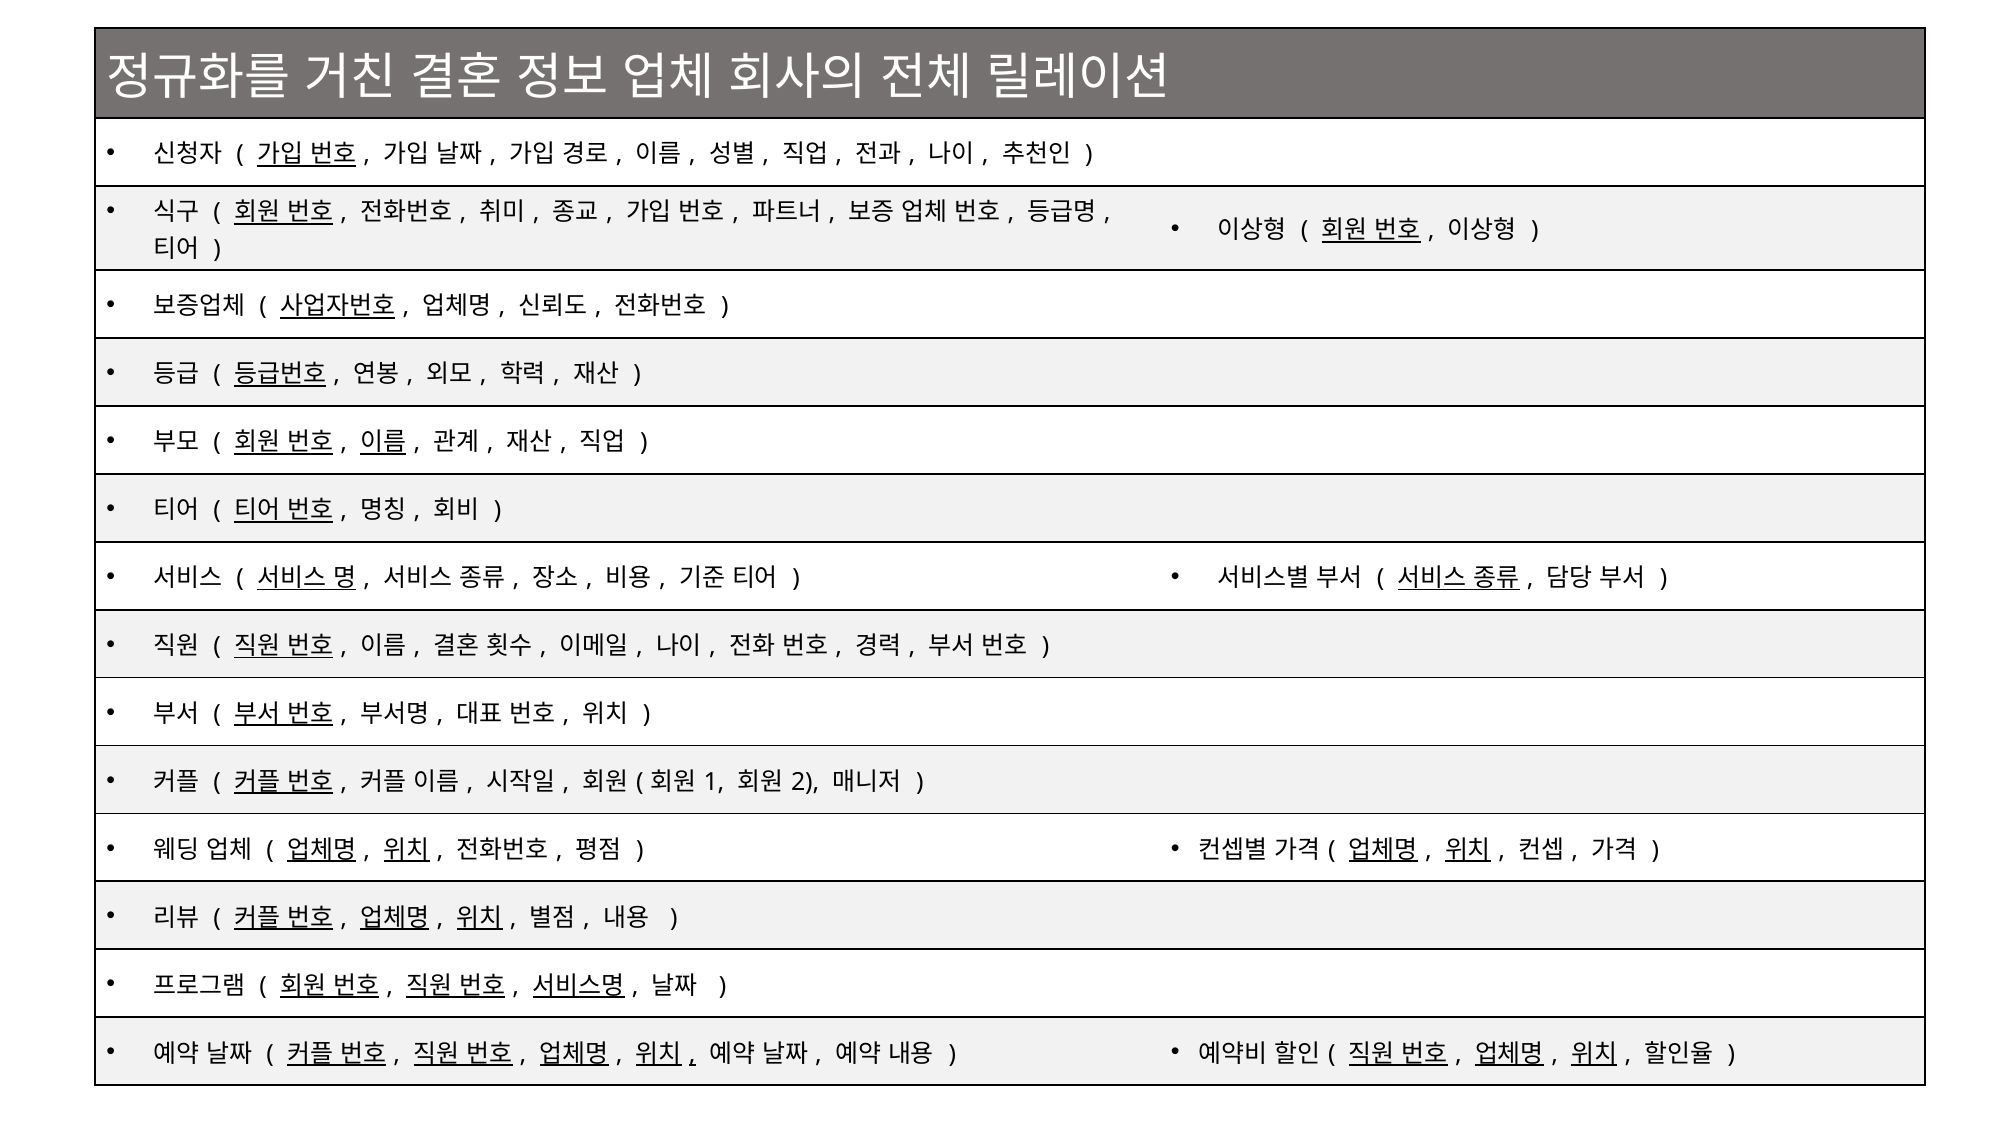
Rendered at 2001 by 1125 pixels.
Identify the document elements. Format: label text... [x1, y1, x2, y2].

table_cell [1159, 746, 1924, 813]
table_header 정규화를 거친 결혼 정보 업체 회사의 전체 릴레이션 [96, 29, 1924, 117]
table_cell 신청자 ( 가입 번호, 가입 날짜, 가입 경로, 이름, 성별, 직업, 전과, 나이, 추천인 ) [96, 119, 1924, 185]
table_cell 식구 ( 회원 번호, 전화번호, 취미, 종교, 가입 번호, 파트너, 보증 업체 번호, 등급명, 티어 ) [96, 187, 1159, 269]
table_cell 부서 ( 부서 번호, 부서명, 대표 번호, 위치 ) [96, 678, 1159, 745]
table_cell [1159, 611, 1924, 677]
table_cell 부모 ( 회원 번호, 이름, 관계, 재산, 직업 ) [96, 407, 1159, 473]
table_cell 티어 ( 티어 번호, 명칭, 회비 ) [96, 475, 1159, 541]
table_cell 예약비 할인( 직원 번호, 업체명, 위치, 할인율 ) [1159, 1018, 1924, 1084]
table_cell 보증업체 ( 사업자번호, 업체명, 신뢰도, 전화번호 ) [96, 271, 1159, 337]
table_cell 커플 ( 커플 번호, 커플 이름, 시작일, 회원(회원1, 회원2), 매니저 ) [96, 746, 1159, 813]
table_cell 서비스별 부서 ( 서비스 종류, 담당 부서 ) [1159, 543, 1924, 609]
table_cell [1159, 407, 1924, 473]
table_cell [1159, 271, 1924, 337]
table_cell [1159, 950, 1924, 1016]
table_cell 컨셉별 가격( 업체명, 위치, 컨셉, 가격 ) [1159, 814, 1924, 880]
table_cell 웨딩 업체 ( 업체명, 위치, 전화번호, 평점 ) [96, 814, 1159, 880]
table_cell [1159, 475, 1924, 541]
table_cell 직원 ( 직원 번호, 이름, 결혼 횟수, 이메일, 나이, 전화 번호, 경력, 부서 번호 ) [96, 611, 1159, 677]
table_cell 서비스 ( 서비스 명, 서비스 종류, 장소, 비용, 기준 티어 ) [96, 543, 1159, 609]
table_cell 리뷰 ( 커플 번호, 업체명, 위치, 별점, 내용 ) [96, 882, 1159, 948]
table_cell 예약 날짜 ( 커플 번호, 직원 번호, 업체명, 위치, 예약 날짜, 예약 내용 ) [96, 1018, 1159, 1084]
table_cell 등급 ( 등급번호, 연봉, 외모, 학력, 재산 ) [96, 339, 1159, 405]
table_cell 이상형 ( 회원 번호, 이상형 ) [1159, 187, 1924, 269]
table_cell [1159, 678, 1924, 745]
table_cell [1159, 339, 1924, 405]
table_cell [1159, 882, 1924, 948]
table_cell 프로그램 ( 회원 번호, 직원 번호, 서비스명, 날짜 ) [96, 950, 1159, 1016]
